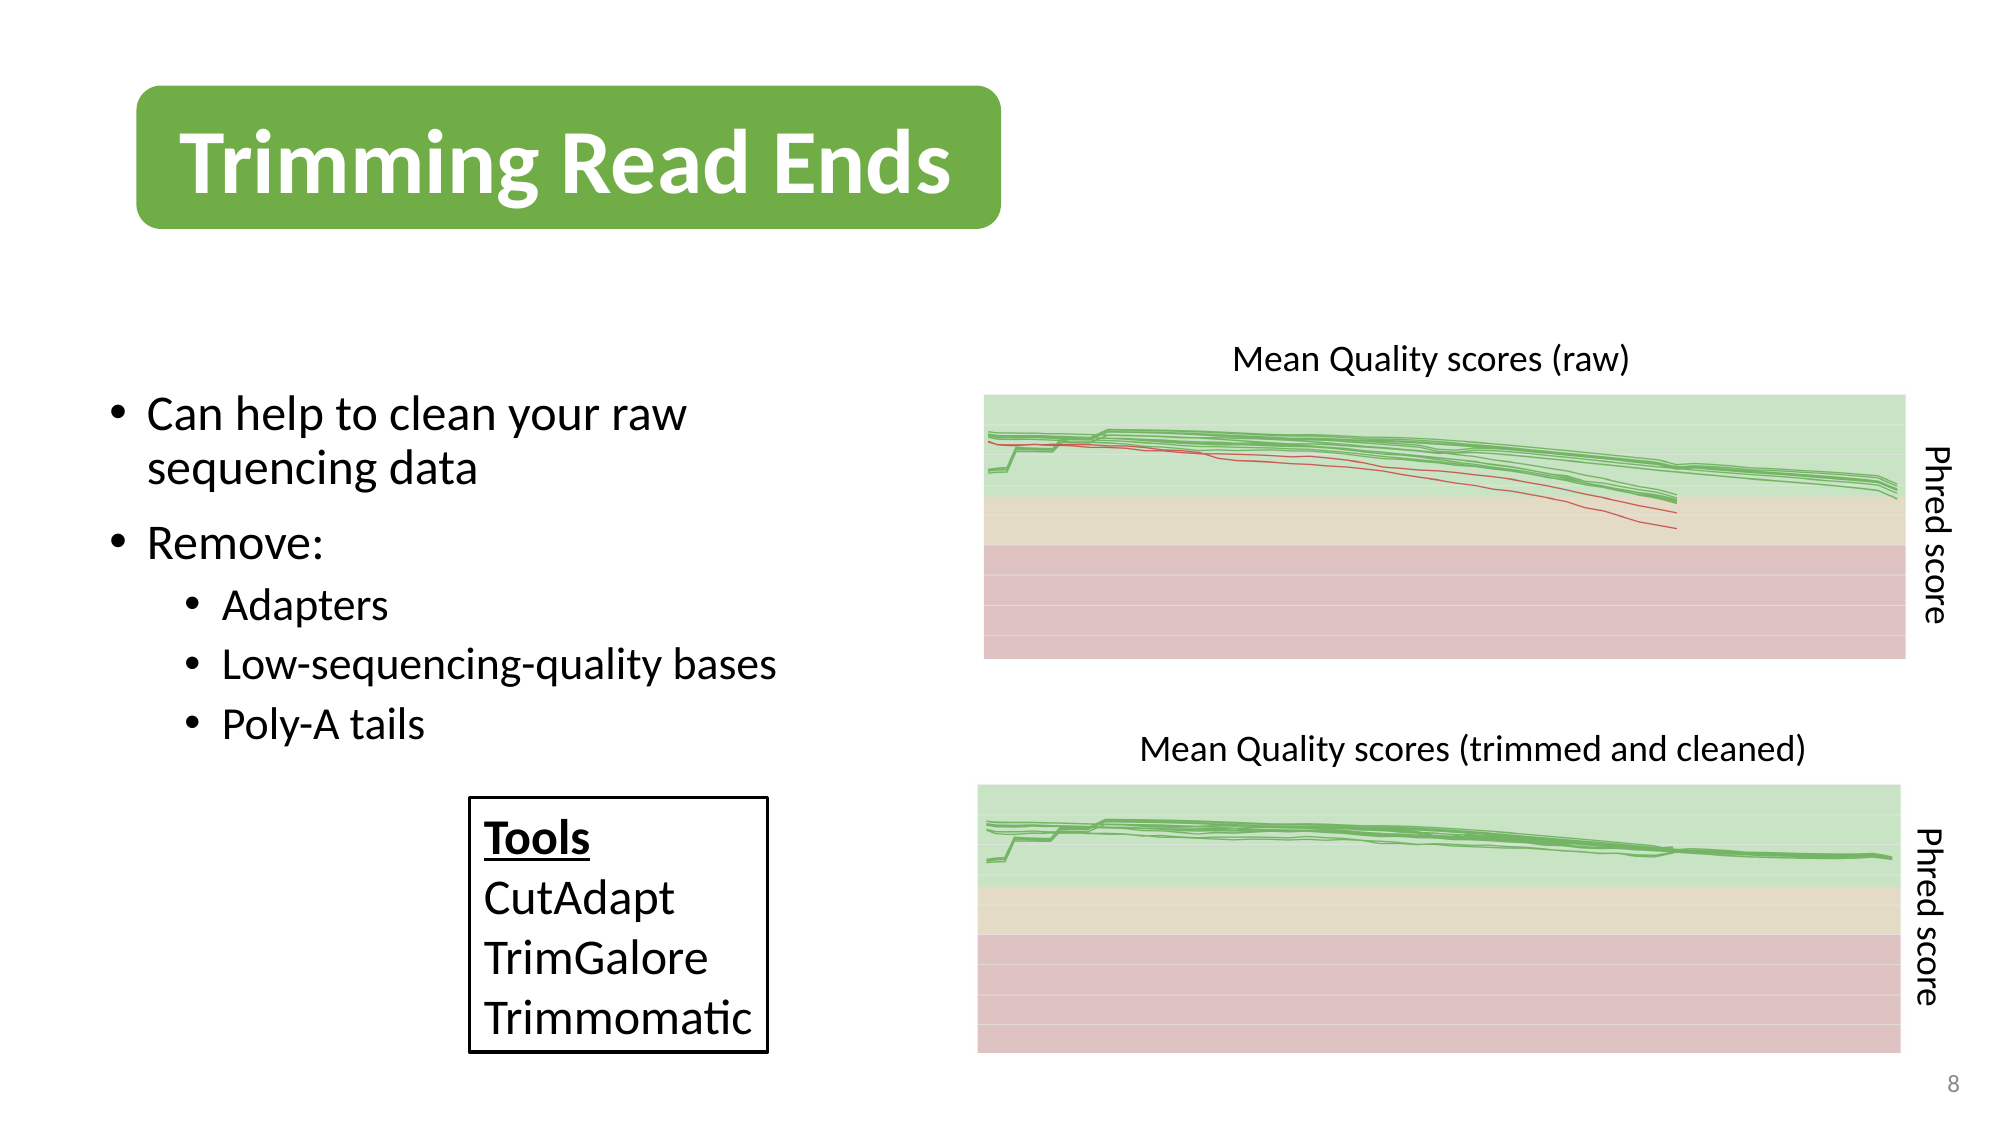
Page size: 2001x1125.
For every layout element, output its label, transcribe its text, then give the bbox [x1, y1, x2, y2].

list Can help to clean your raw sequencing data Remove: Adapters Low-sequencing-quality bases Poly-A tails [94, 379, 827, 903]
text_box Mean Quality scores (trimmed and cleaned) [1124, 716, 1823, 777]
text_box Phred score [1906, 813, 1963, 1023]
text_box Mean Quality scores (raw) [1217, 326, 1646, 387]
text_box Trimming Read Ends [136, 85, 1002, 229]
picture [983, 387, 1911, 659]
picture [968, 781, 1906, 1053]
slide_number 8 [1525, 1052, 1976, 1113]
text_box Phred score [1911, 430, 1971, 640]
text_box Tools CutAdapt TrimGalore Trimmomatic [469, 797, 768, 1052]
